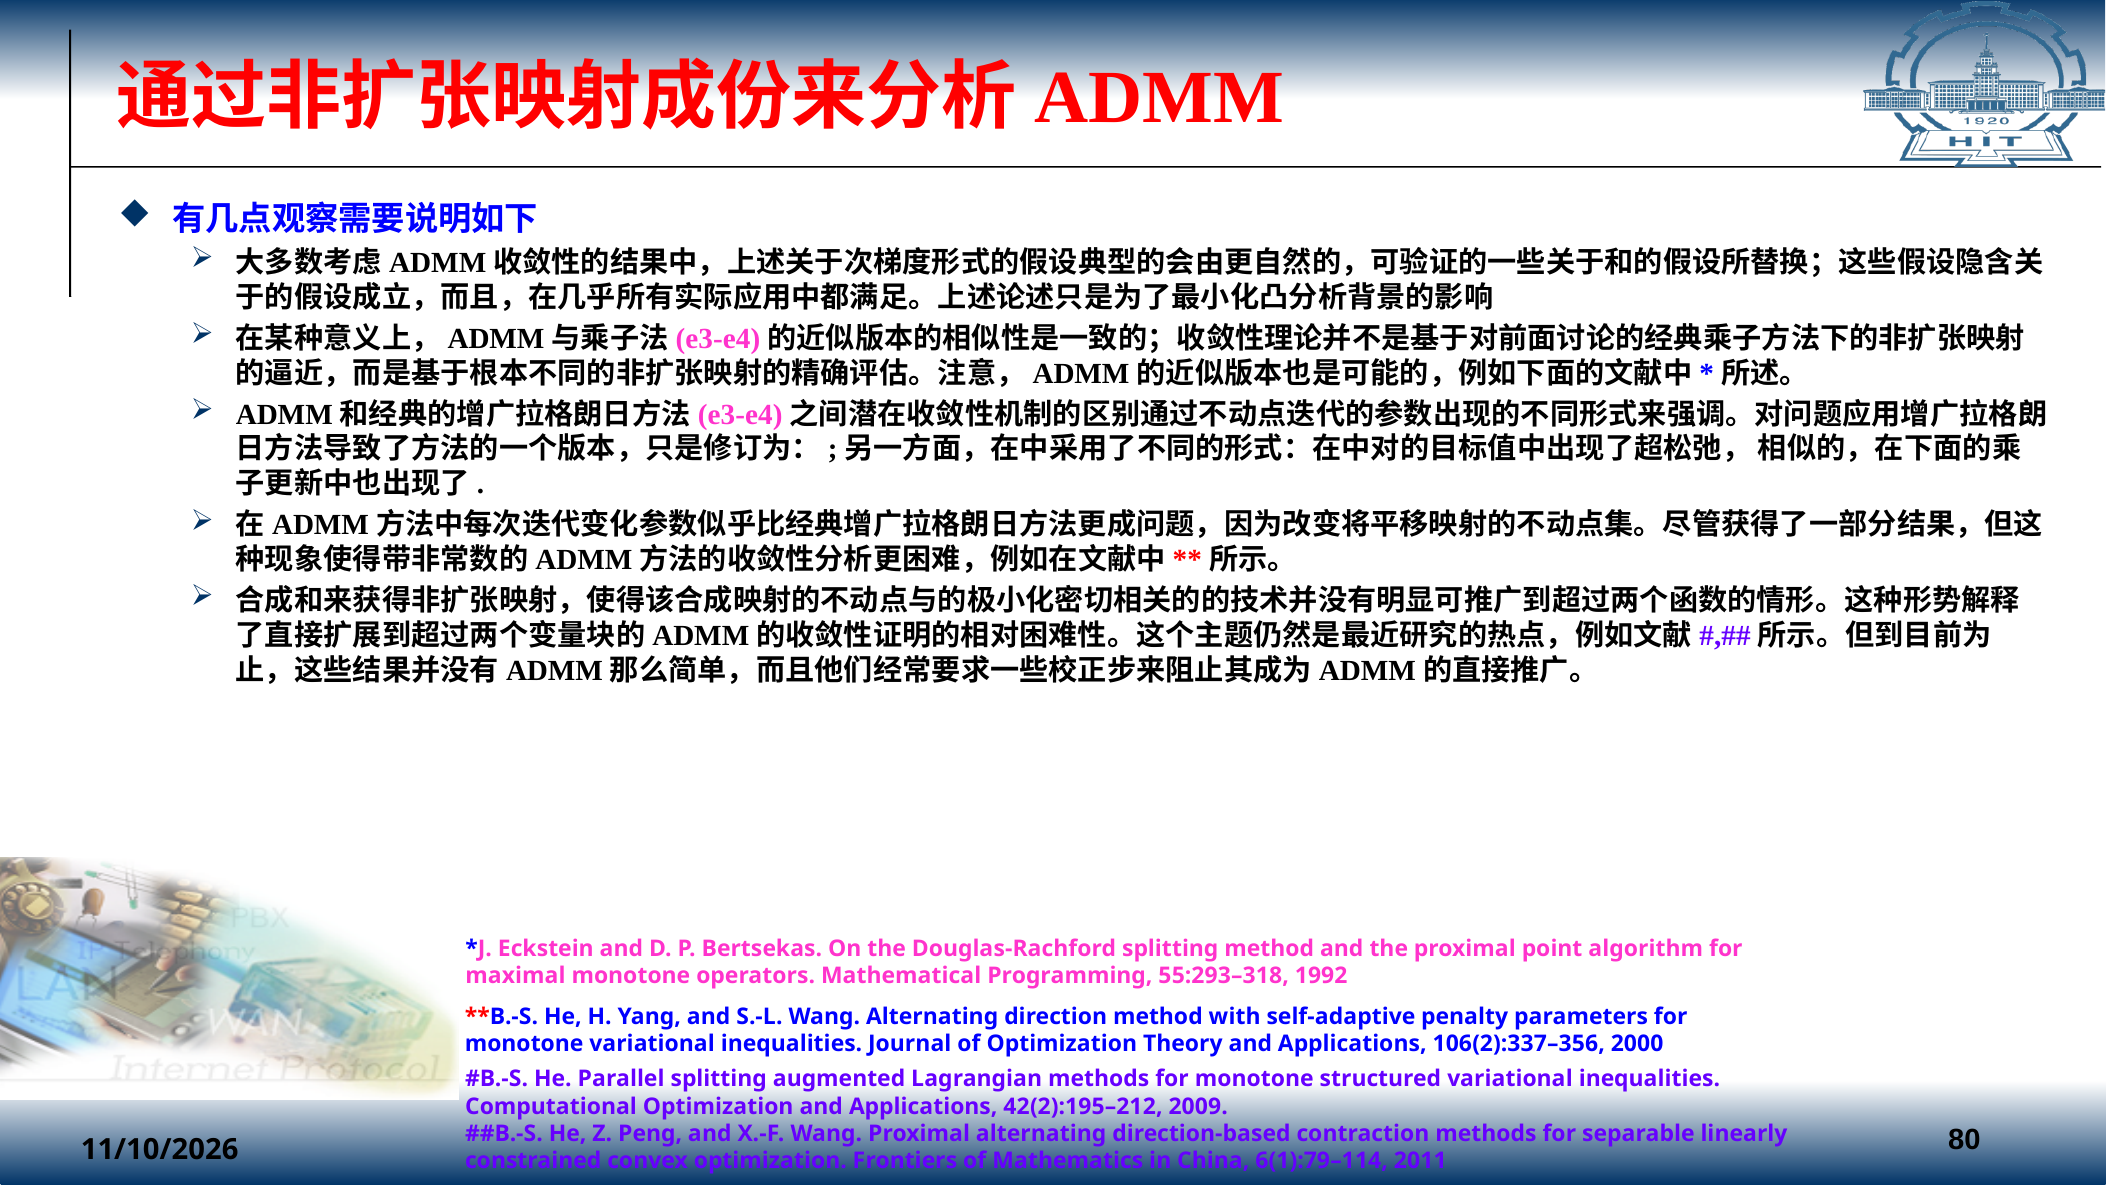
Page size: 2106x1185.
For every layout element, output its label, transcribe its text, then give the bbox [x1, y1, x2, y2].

text_box **B.-S. He, H. Yang, and S.-L. Wang. Alternating direction method with self-adaptive penalty parameters for monotone variational inequalities. Journal of Optimization Theory and Applications, 106(2):337–356, 2000 [450, 993, 1750, 1056]
text_box #B.-S. He. Parallel splitting augmented Lagrangian methods for monotone structured variational inequalities. Computational Optimization and Applications, 42(2):195–212, 2009. ##B.-S. He, Z. Peng, and X.-F. Wang. Proximal alternating direction-based contraction methods for separable linearly constrained convex optimization. Frontiers of Mathematics in China, 6(1):79–114, 2011 [450, 1056, 1849, 1181]
title 通过非扩张映射成份来分析ADMM [101, 29, 1941, 155]
text_box *J. Eckstein and D. P. Bertsekas. On the Douglas-Rachford splitting method and the proximal point algorithm for maximal monotone operators. Mathematical Programming, 55:293–318, 1992 [450, 925, 1786, 996]
picture [1863, 1, 2106, 167]
picture [0, 857, 459, 1100]
